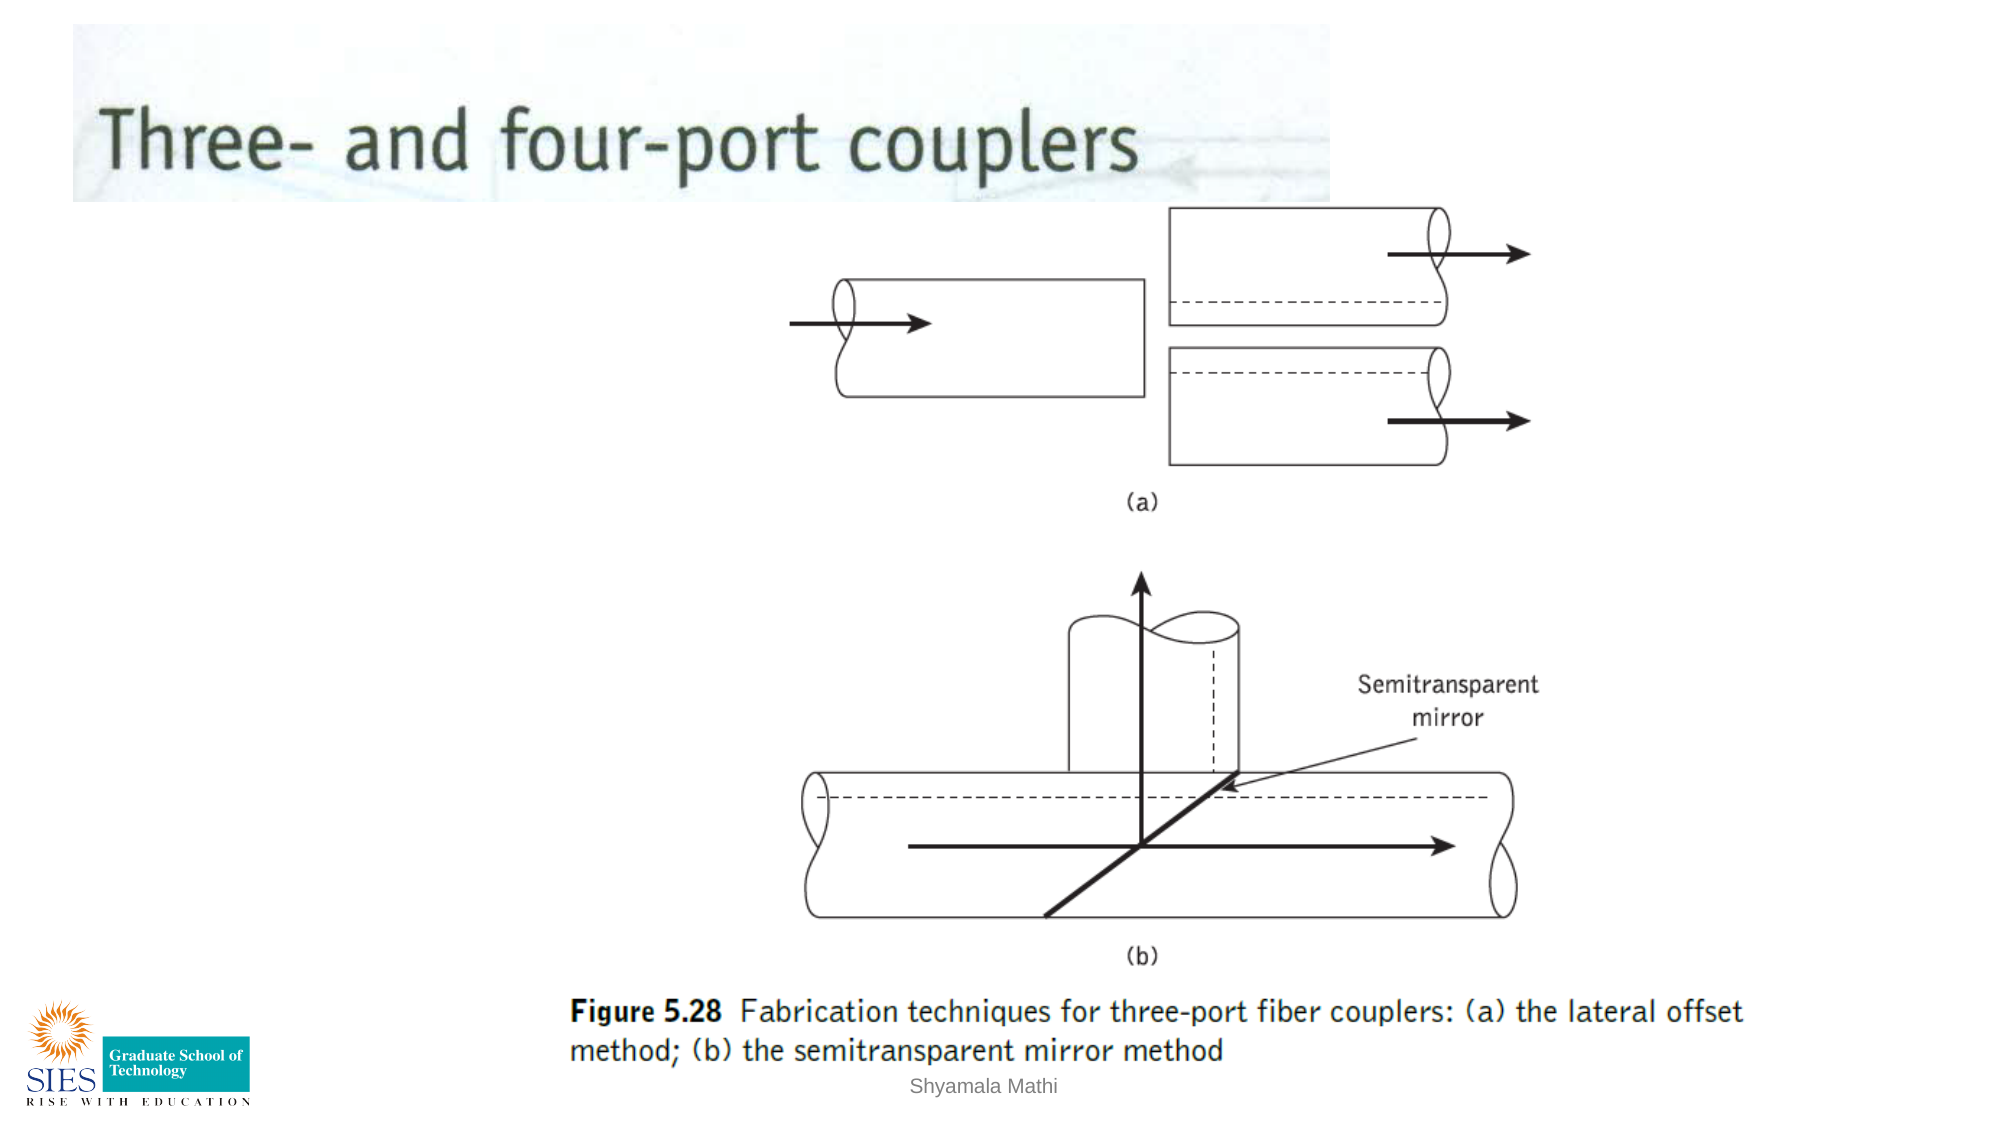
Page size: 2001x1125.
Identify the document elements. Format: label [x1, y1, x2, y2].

picture [73, 24, 1760, 1076]
picture [26, 998, 250, 1106]
